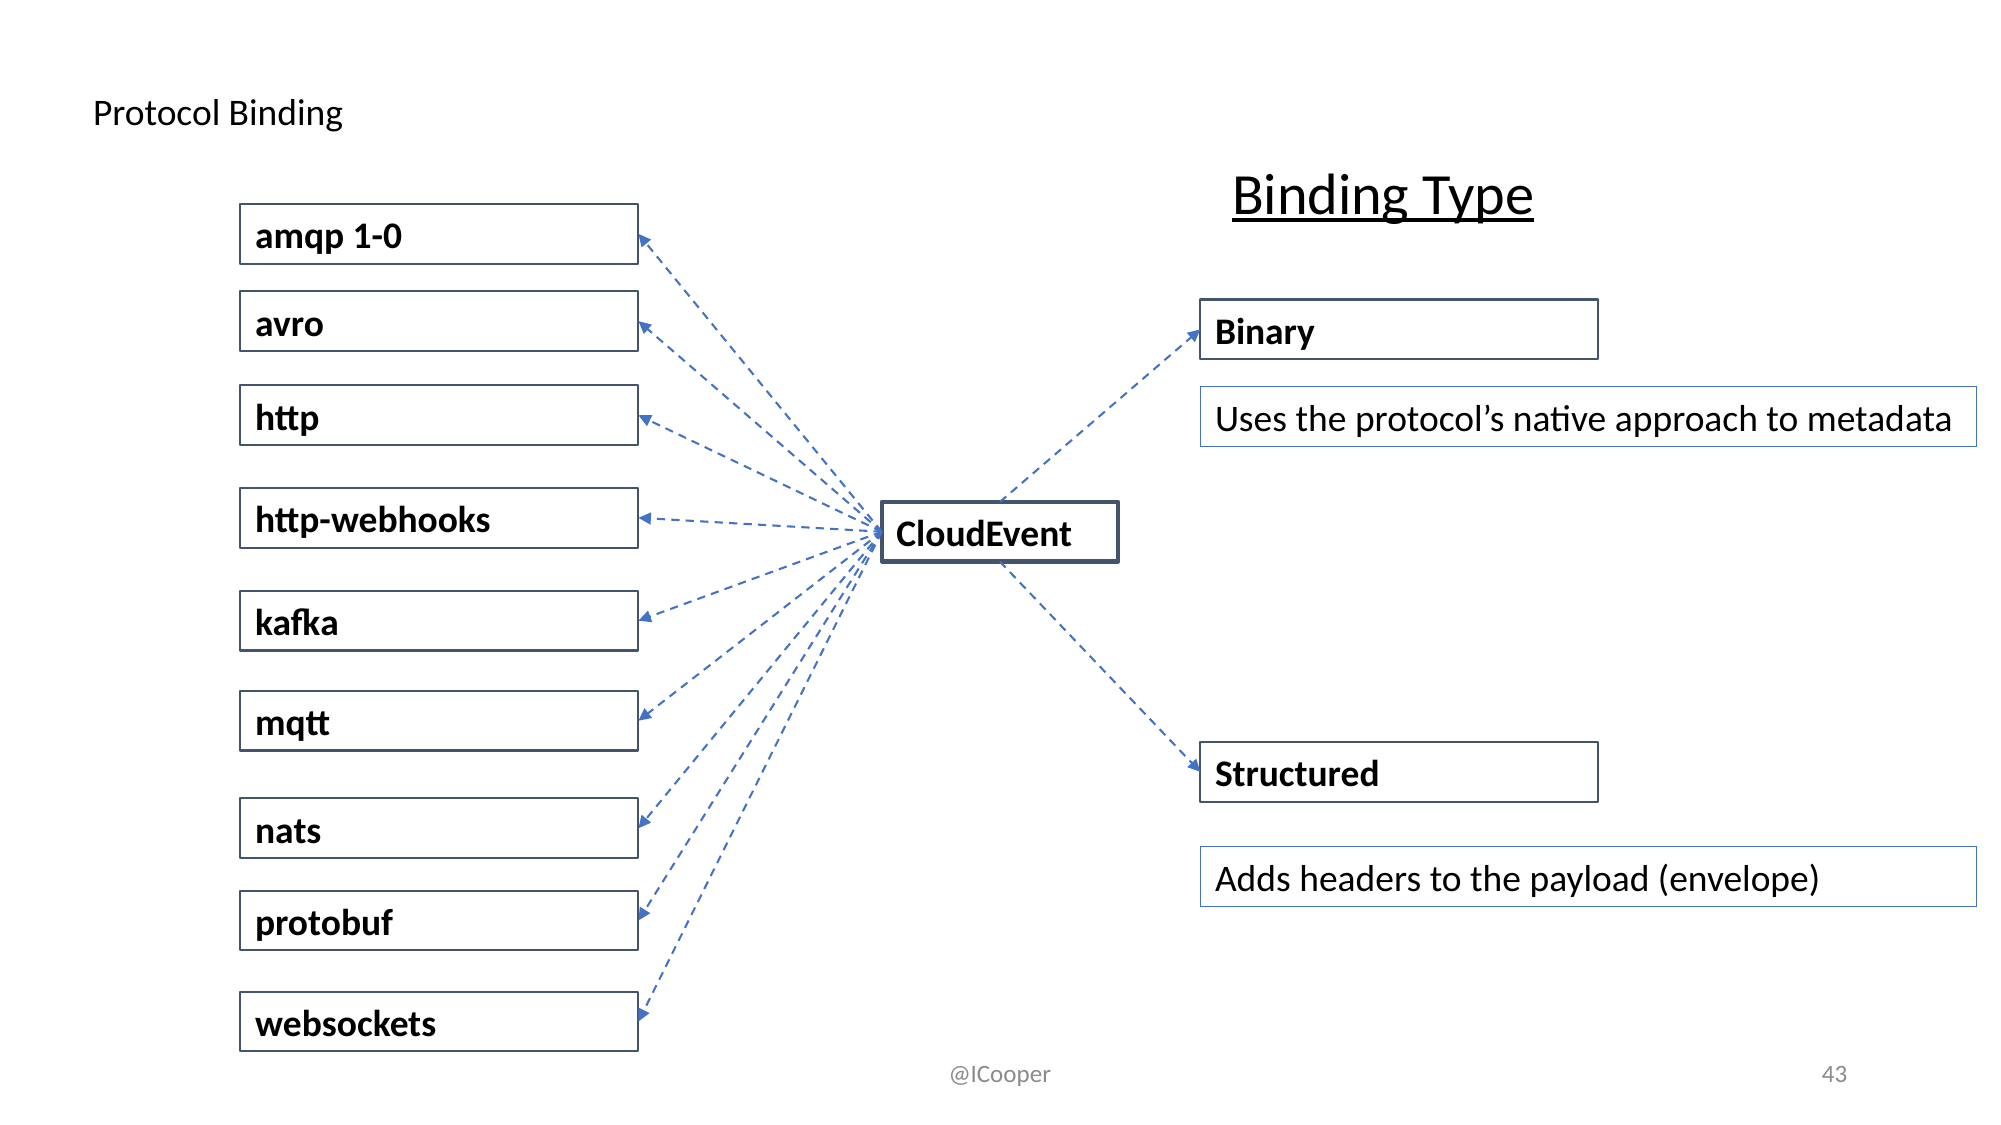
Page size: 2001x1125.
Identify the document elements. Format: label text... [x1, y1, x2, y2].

text_box protobuf [240, 890, 638, 951]
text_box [638, 415, 882, 518]
text_box amqp 1-0 [240, 204, 639, 264]
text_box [999, 329, 1201, 502]
text_box Binding Type [1217, 148, 1574, 234]
text_box nats [240, 798, 638, 859]
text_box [638, 532, 882, 1022]
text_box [638, 518, 882, 532]
text_box kafka [240, 590, 638, 651]
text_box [638, 234, 882, 321]
text_box Adds headers to the payload (envelope) [1200, 846, 1977, 907]
footer @ICooper [662, 1042, 1338, 1103]
slide_number 43 [1412, 1042, 1863, 1103]
text_box Protocol Binding [78, 72, 1130, 148]
text_box http [240, 385, 638, 446]
text_box CloudEvent [882, 501, 1119, 562]
text_box Binary [1200, 299, 1599, 360]
text_box mqtt [240, 690, 638, 751]
text_box websockets [240, 991, 639, 1052]
text_box Structured [1200, 741, 1599, 802]
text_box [999, 562, 1201, 773]
text_box http-webhooks [240, 487, 638, 548]
text_box Uses the protocol’s native approach to metadata [1201, 386, 1977, 447]
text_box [638, 321, 882, 415]
text_box avro [240, 291, 638, 352]
